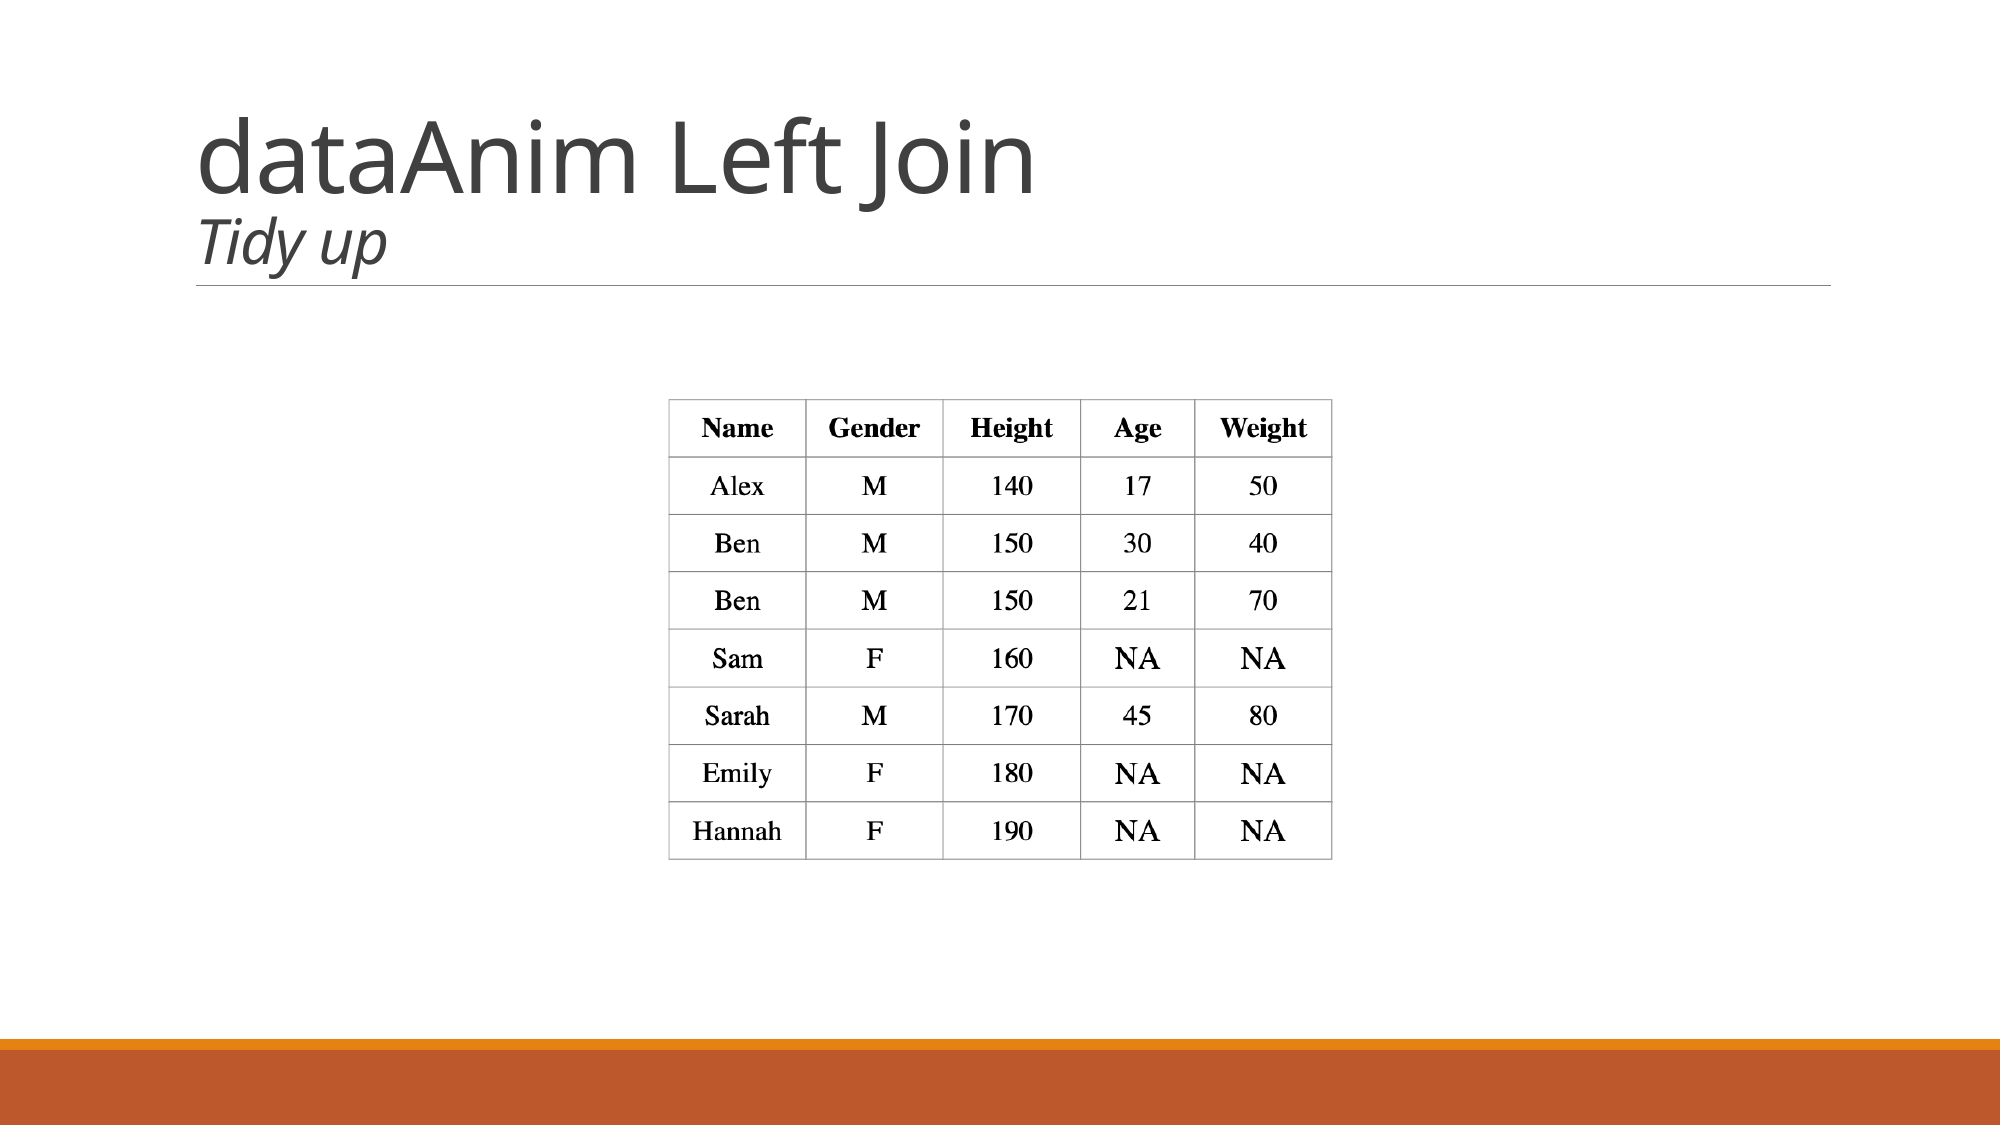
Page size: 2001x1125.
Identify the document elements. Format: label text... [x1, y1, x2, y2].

title dataAnim Left Join Tidy up [180, 47, 1830, 285]
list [657, 388, 1343, 869]
